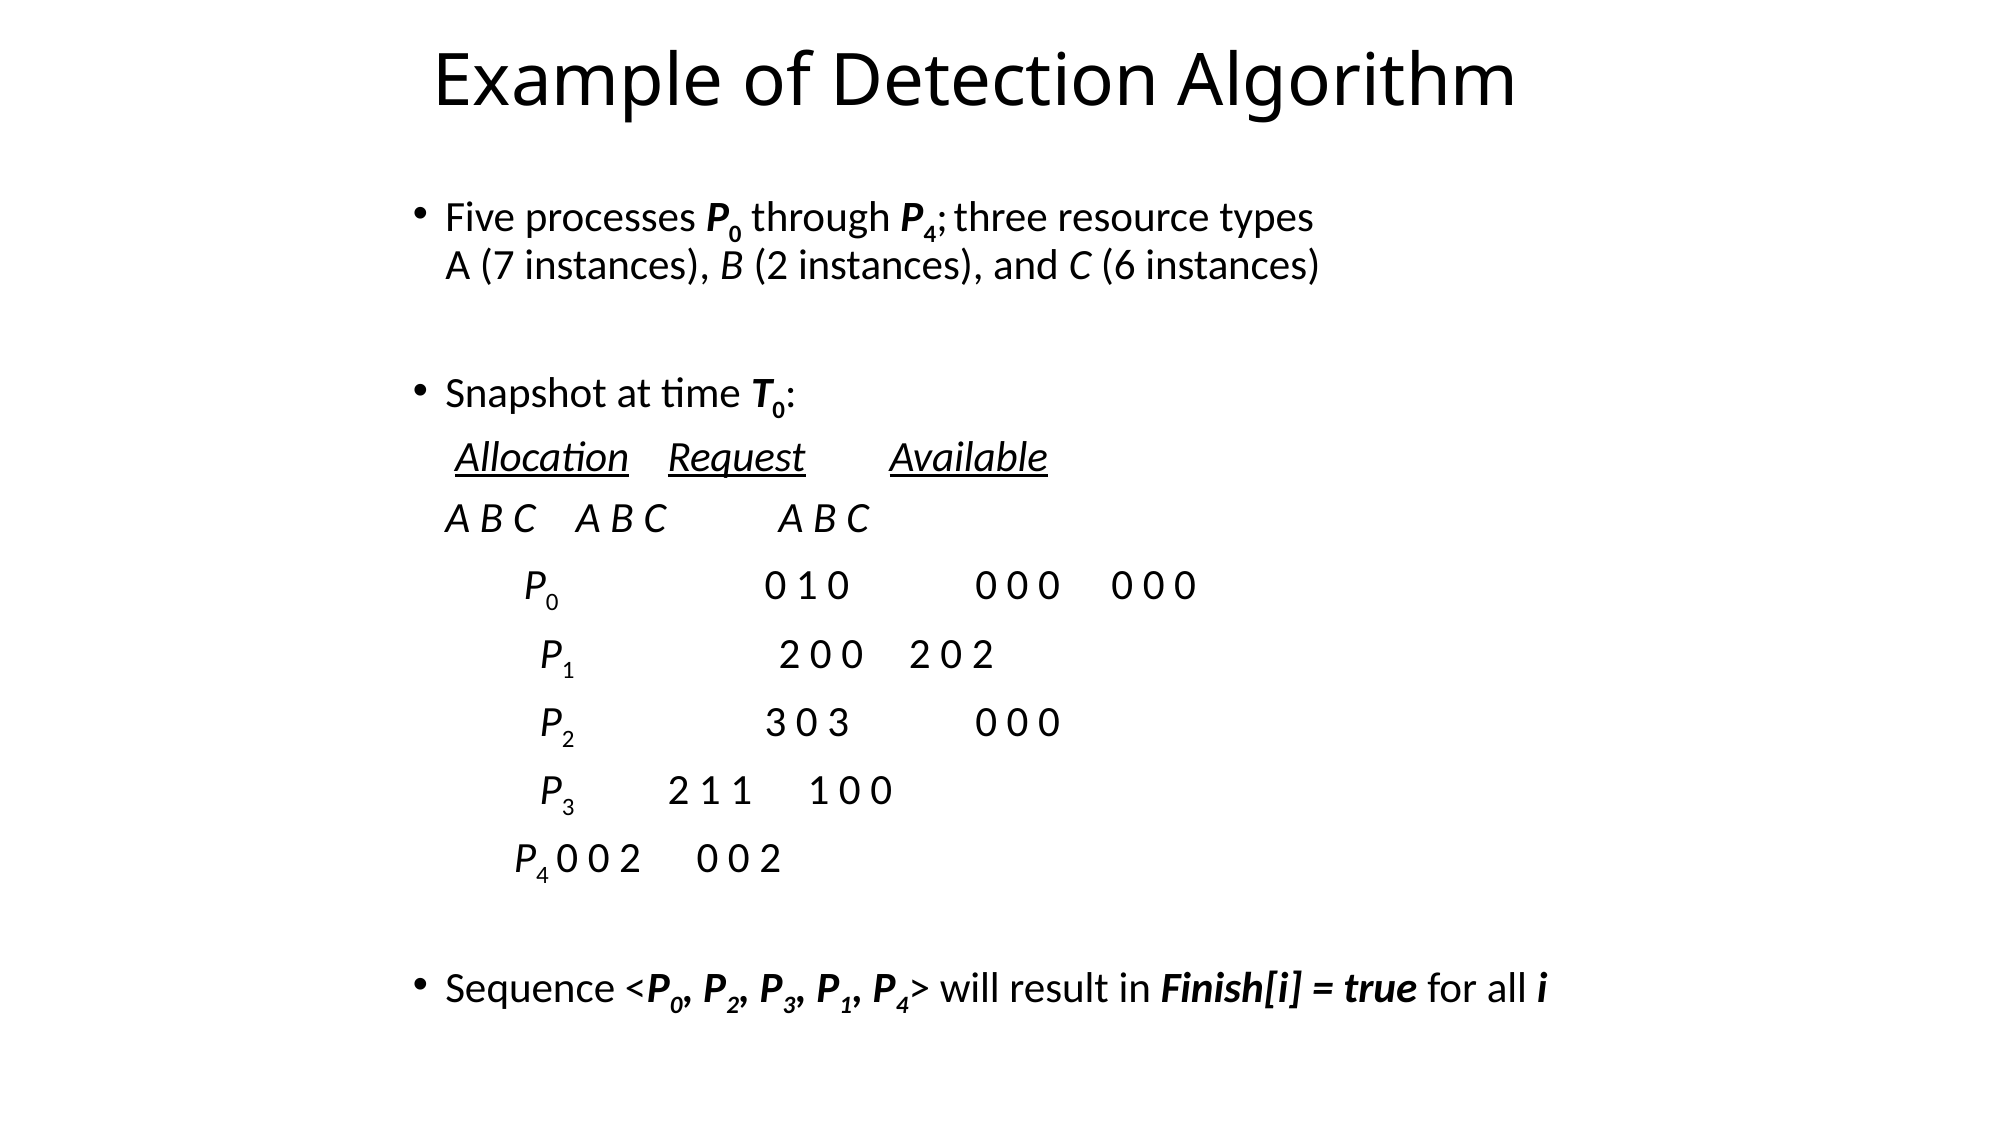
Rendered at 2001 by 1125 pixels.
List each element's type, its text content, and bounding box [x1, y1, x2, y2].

list Five processes P0 through P4; three resource types A (7 instances), B (2 instances), and C (6 instances) Snapshot at time T0: Allocation Request Available A B C A B C A B C P0 0 1 0 0 0 0 0 0 0 P1 2 0 0 2 0 2 P2 3 0 3 0 0 0 P3 2 1 1 1 0 0 P4 0 0 2 0 0 2 Sequence <P0, P2, P3, P1, P4> will result in Finish[i] = true for all i [397, 181, 1717, 1022]
title Example of Detection Algorithm [417, 35, 1675, 130]
